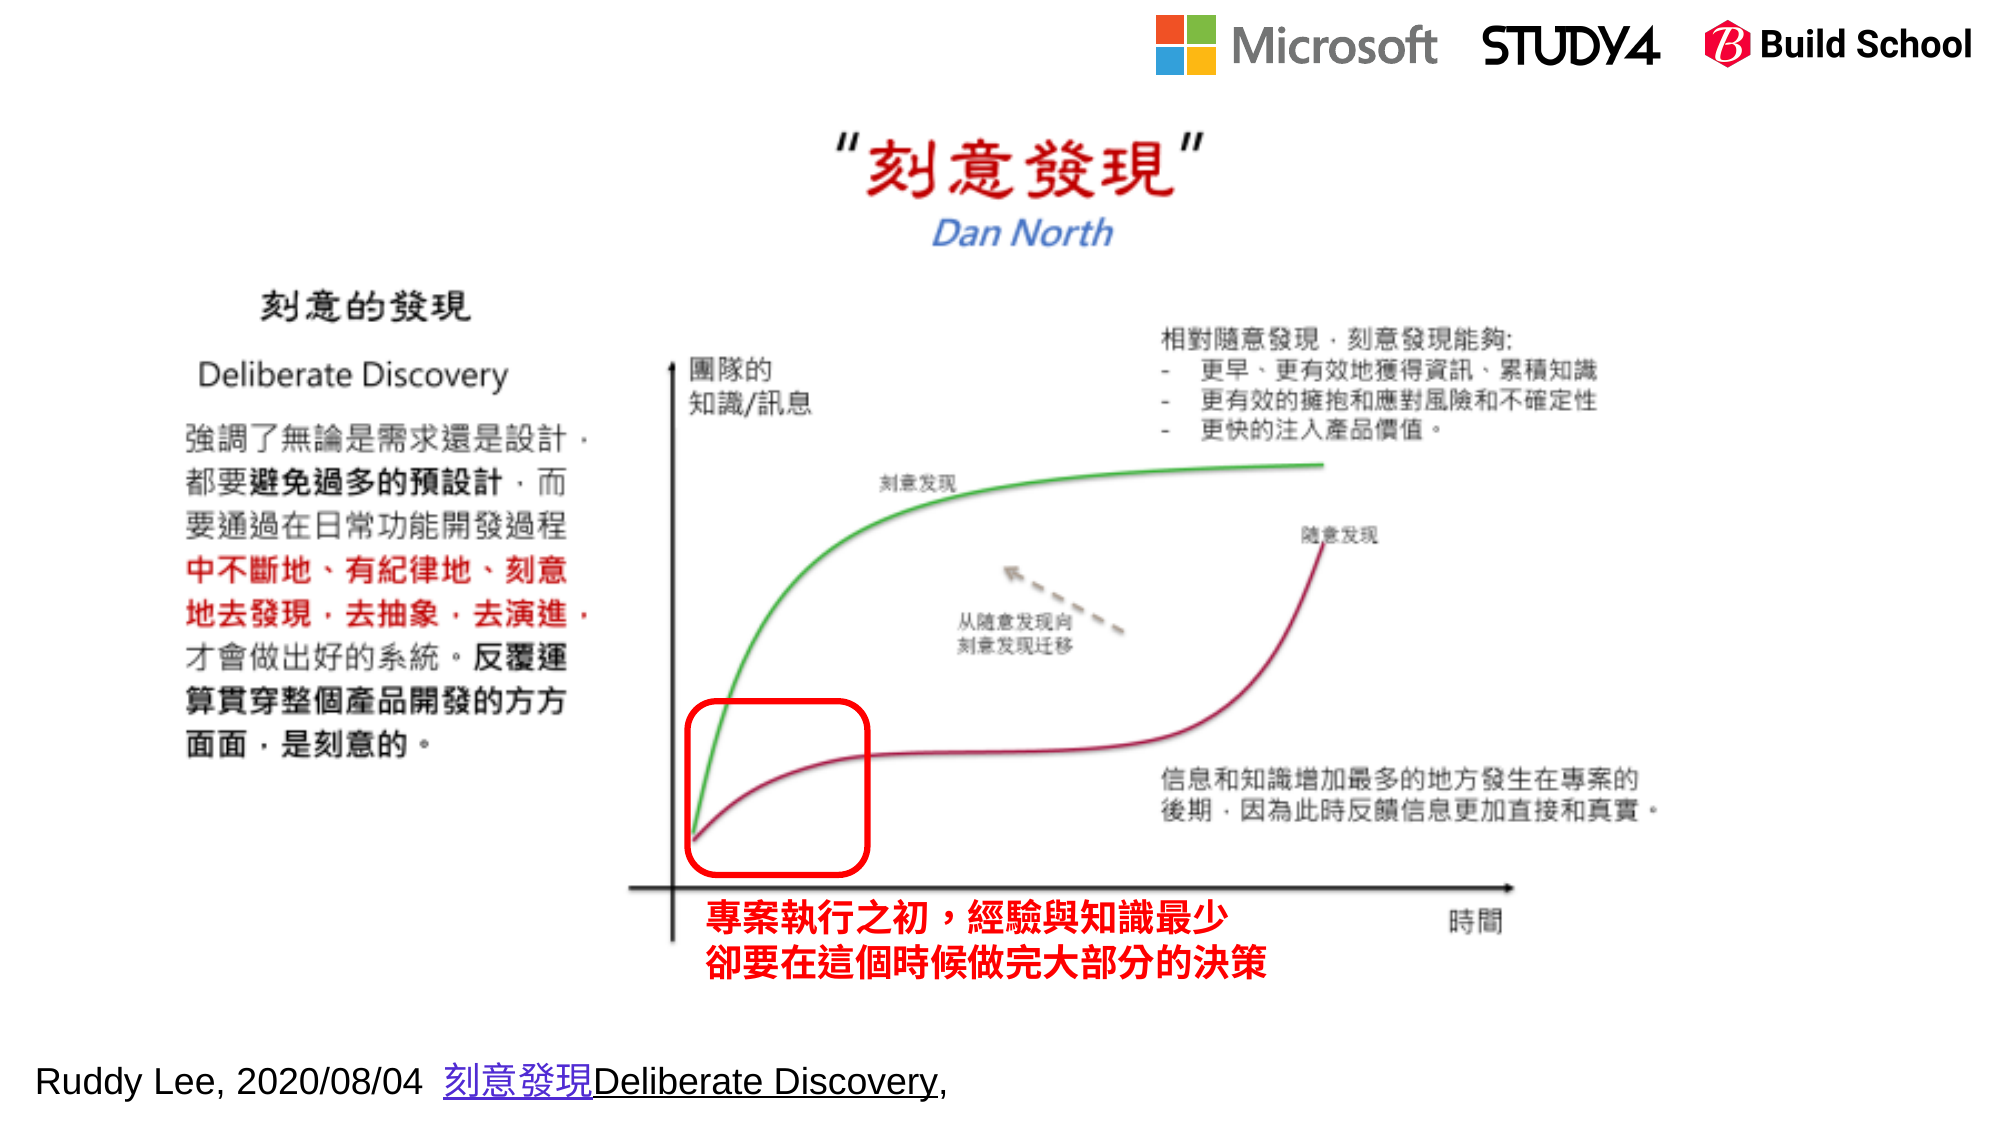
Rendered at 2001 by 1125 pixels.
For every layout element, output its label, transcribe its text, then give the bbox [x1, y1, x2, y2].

picture [1705, 15, 1973, 76]
picture [147, 7, 1853, 953]
text_box Ruddy Lee, 2020/08/04 刻意發現Deliberate Discovery, [20, 1049, 1150, 1125]
text_box 專案執行之初，經驗與知識最少 卻要在這個時候做完大部分的決策 [690, 953, 1283, 992]
